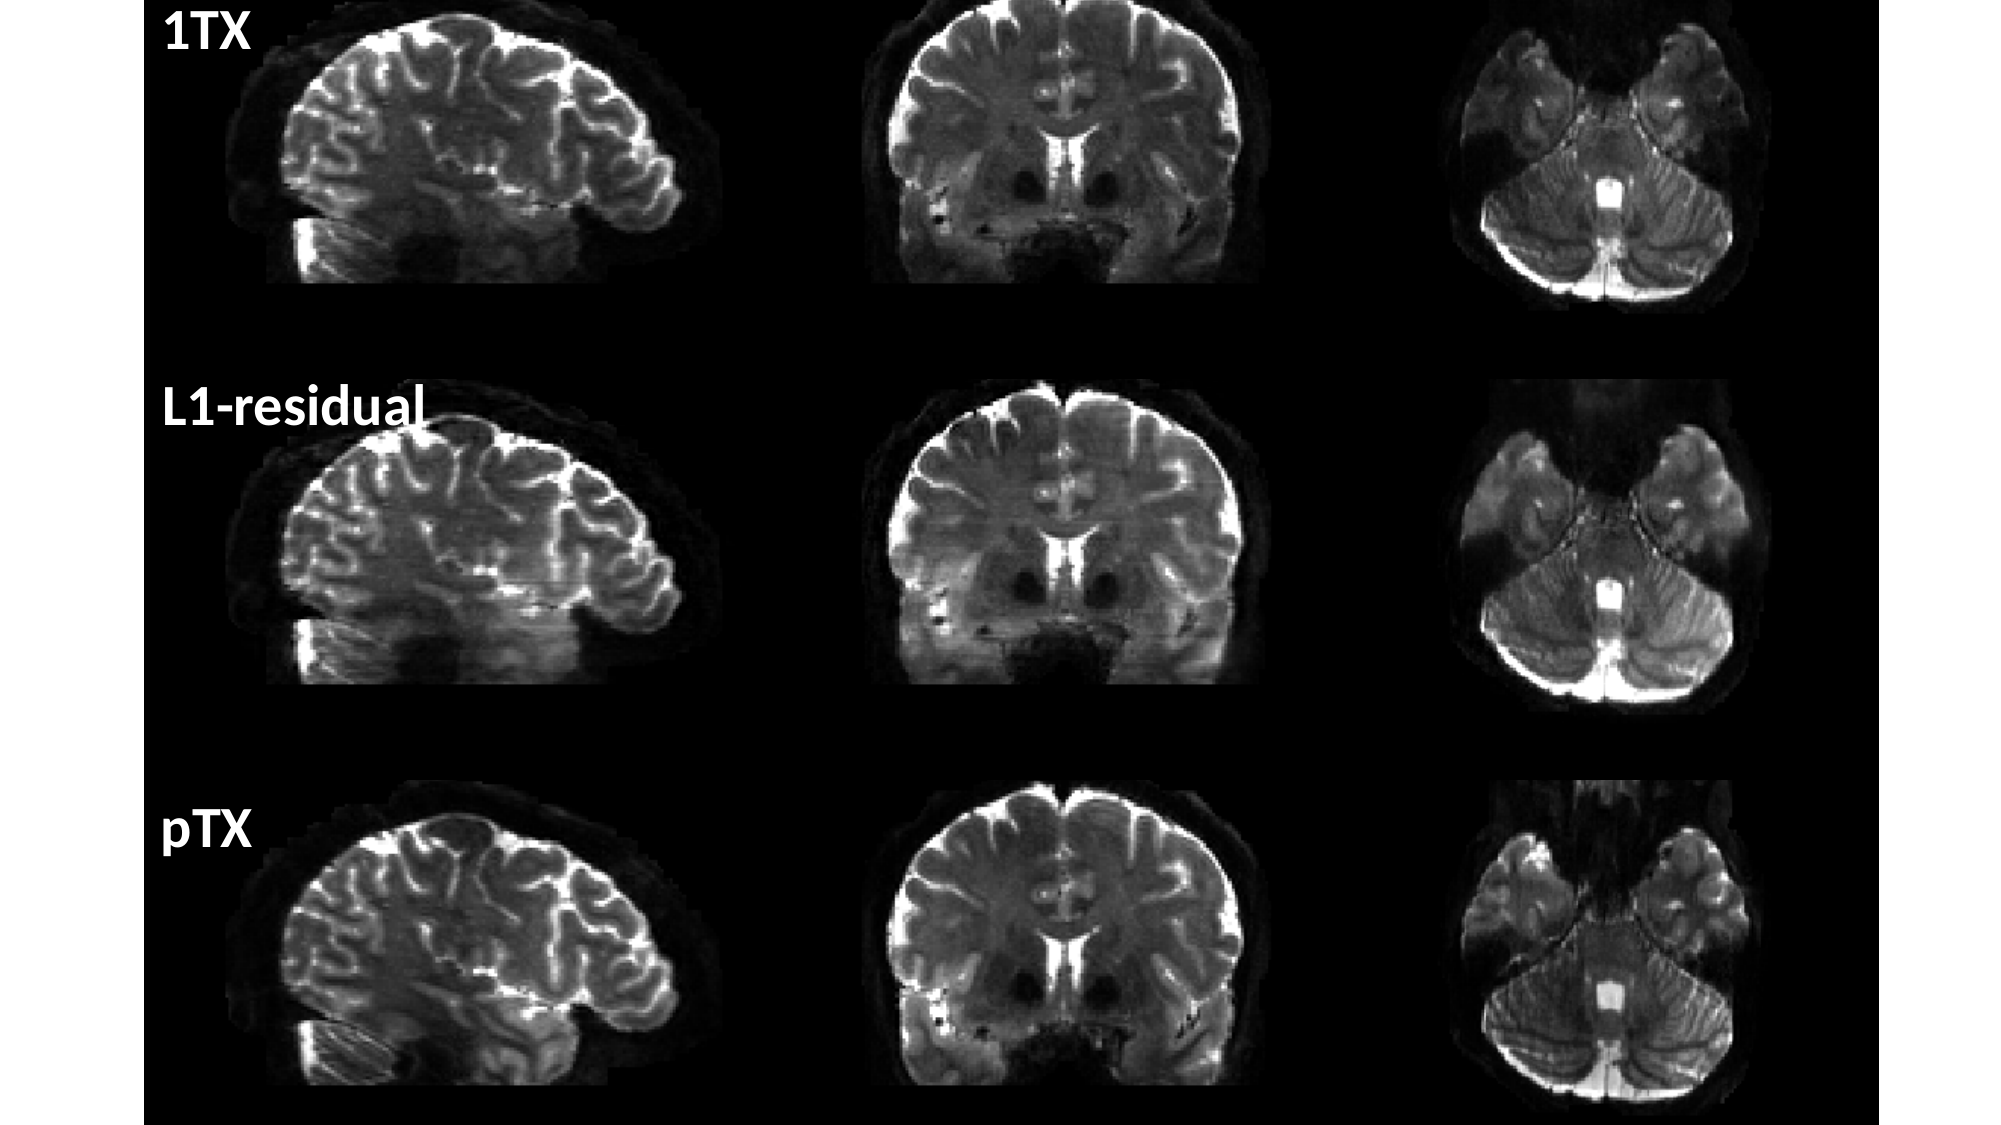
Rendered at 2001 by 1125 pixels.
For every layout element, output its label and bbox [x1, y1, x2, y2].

picture [144, 0, 1879, 1125]
